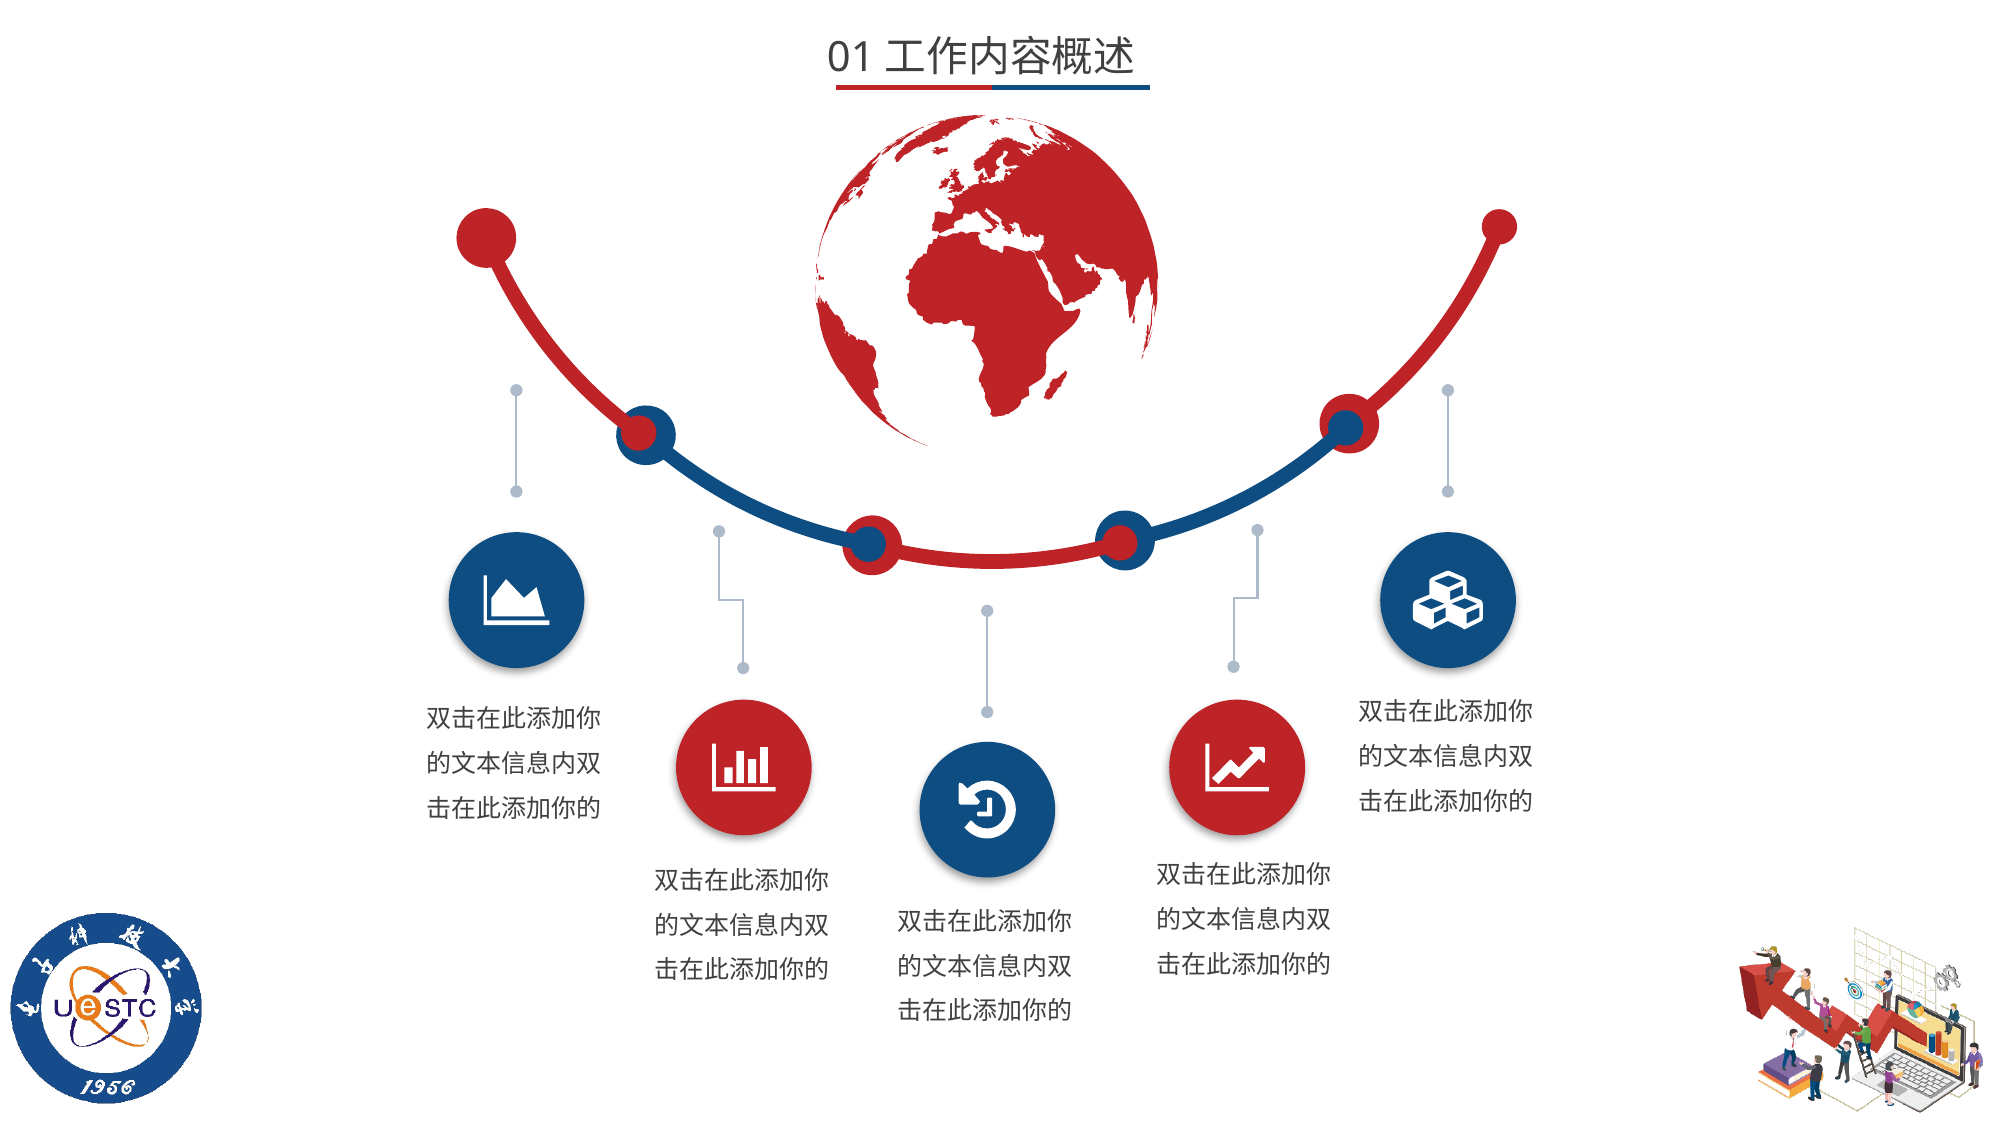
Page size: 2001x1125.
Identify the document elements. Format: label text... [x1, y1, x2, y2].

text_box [811, 21, 1173, 88]
text_box [448, 555, 572, 669]
text_box 双击在此添加你的文本信息内双击在此添加你的 [1156, 844, 1335, 979]
picture [0, 900, 214, 1114]
text_box [1169, 699, 1306, 836]
picture [1733, 921, 2001, 1125]
text_box [1393, 640, 1503, 669]
text_box [919, 741, 1056, 878]
text_box [958, 780, 1016, 839]
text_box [470, 114, 1557, 632]
text_box [1205, 743, 1269, 792]
text_box 双击在此添加你的文本信息内双击在此添加你的 [897, 890, 1076, 1025]
text_box 双击在此添加你的文本信息内双击在此添加你的 [426, 687, 605, 823]
text_box [712, 743, 776, 792]
text_box [676, 699, 812, 836]
text_box 双击在此添加你的文本信息内双击在此添加你的 [654, 849, 833, 984]
text_box 双击在此添加你的文本信息内双击在此添加你的 [1358, 680, 1538, 816]
